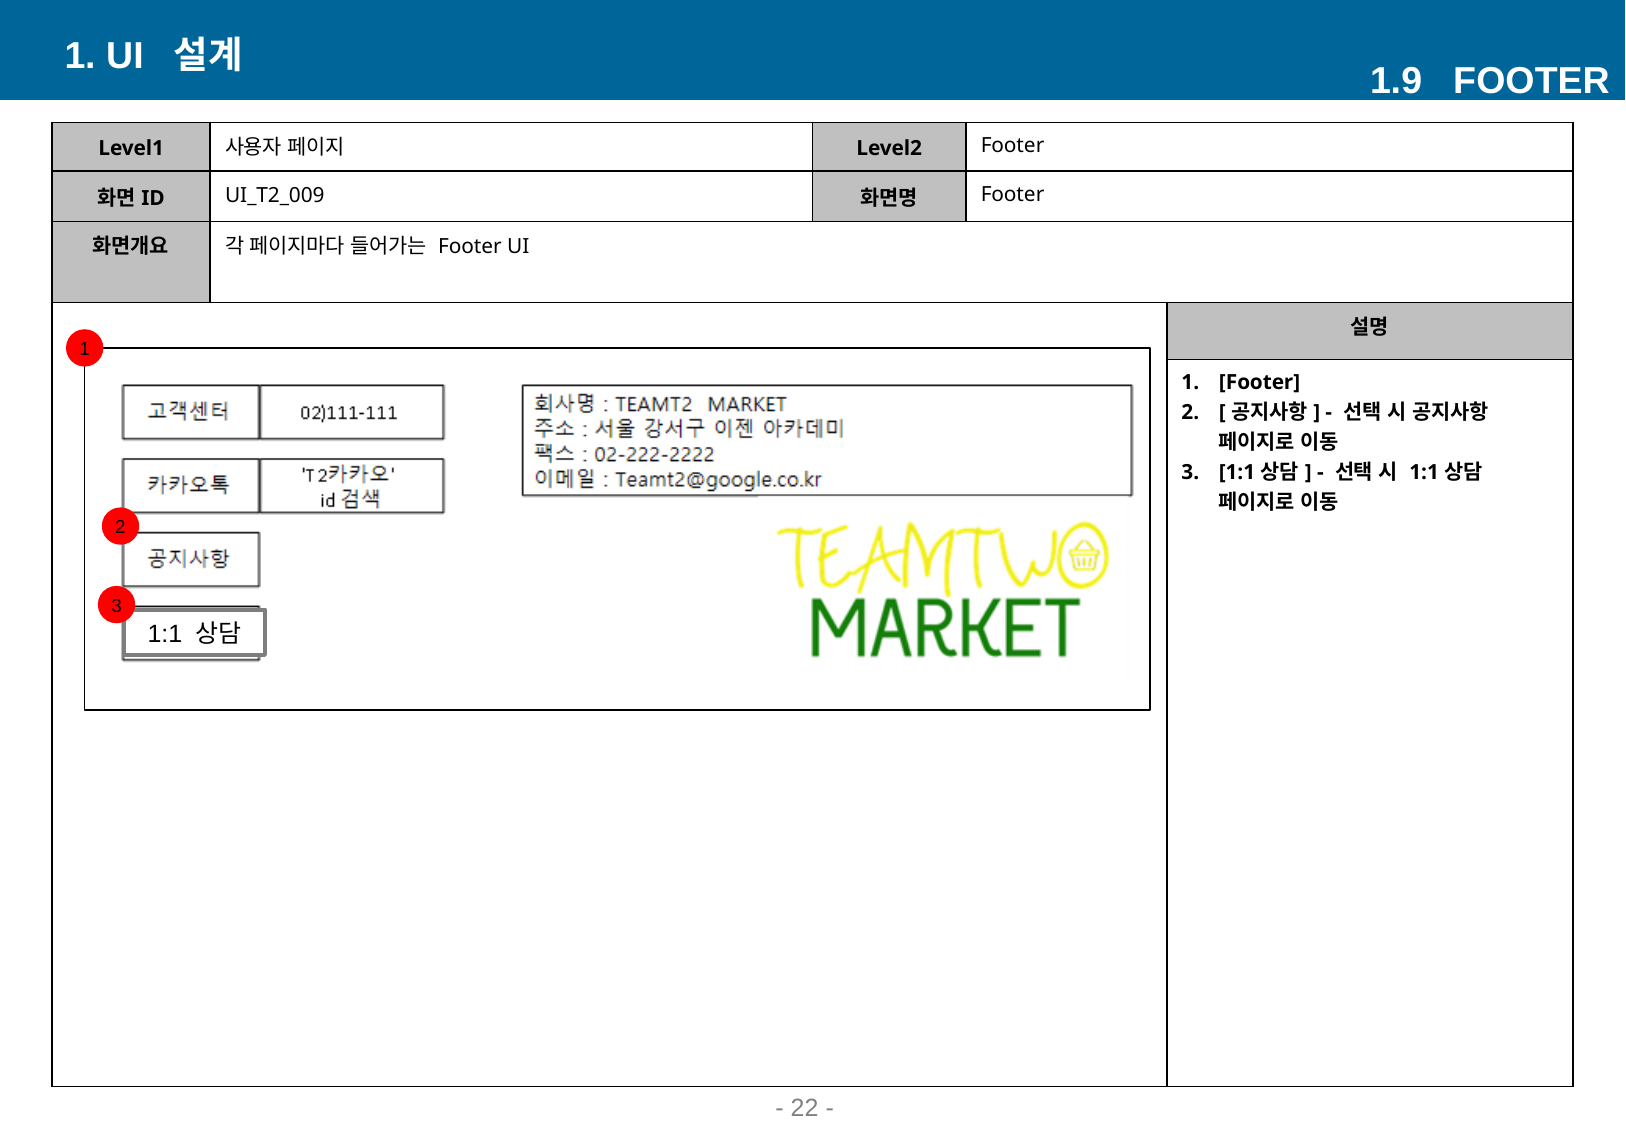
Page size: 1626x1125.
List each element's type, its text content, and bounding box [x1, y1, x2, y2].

table_cell 설명 [1168, 303, 1572, 359]
table_cell 화면명 [813, 172, 965, 221]
table_cell 화면ID [53, 172, 209, 221]
text_box [84, 347, 1151, 711]
table_cell [53, 303, 1166, 1086]
table_cell [Footer] [공지사항] - 선택 시 공지사항 페이지로 이동 [1:1상담] - 선택 시 1:1상담 페이지로 이동 [1168, 360, 1572, 1086]
table_cell Footer [967, 172, 1572, 221]
table_cell 각 페이지마다 들어가는 Footer UI [211, 222, 1572, 302]
text_box 1 [63, 327, 106, 369]
table_cell 화면개요 [53, 222, 209, 302]
table_header Level2 [813, 123, 965, 170]
text_box 1.9 FOOTER [968, 53, 1625, 104]
table_header Footer [967, 123, 1572, 170]
table_cell UI_T2_009 [211, 172, 812, 221]
table_header Level1 [53, 123, 209, 170]
text_box 1. UI 설계 [49, 28, 707, 79]
picture [103, 366, 1151, 700]
slide_number - 22 - [634, 1093, 975, 1125]
table_header 사용자 페이지 [211, 123, 812, 170]
